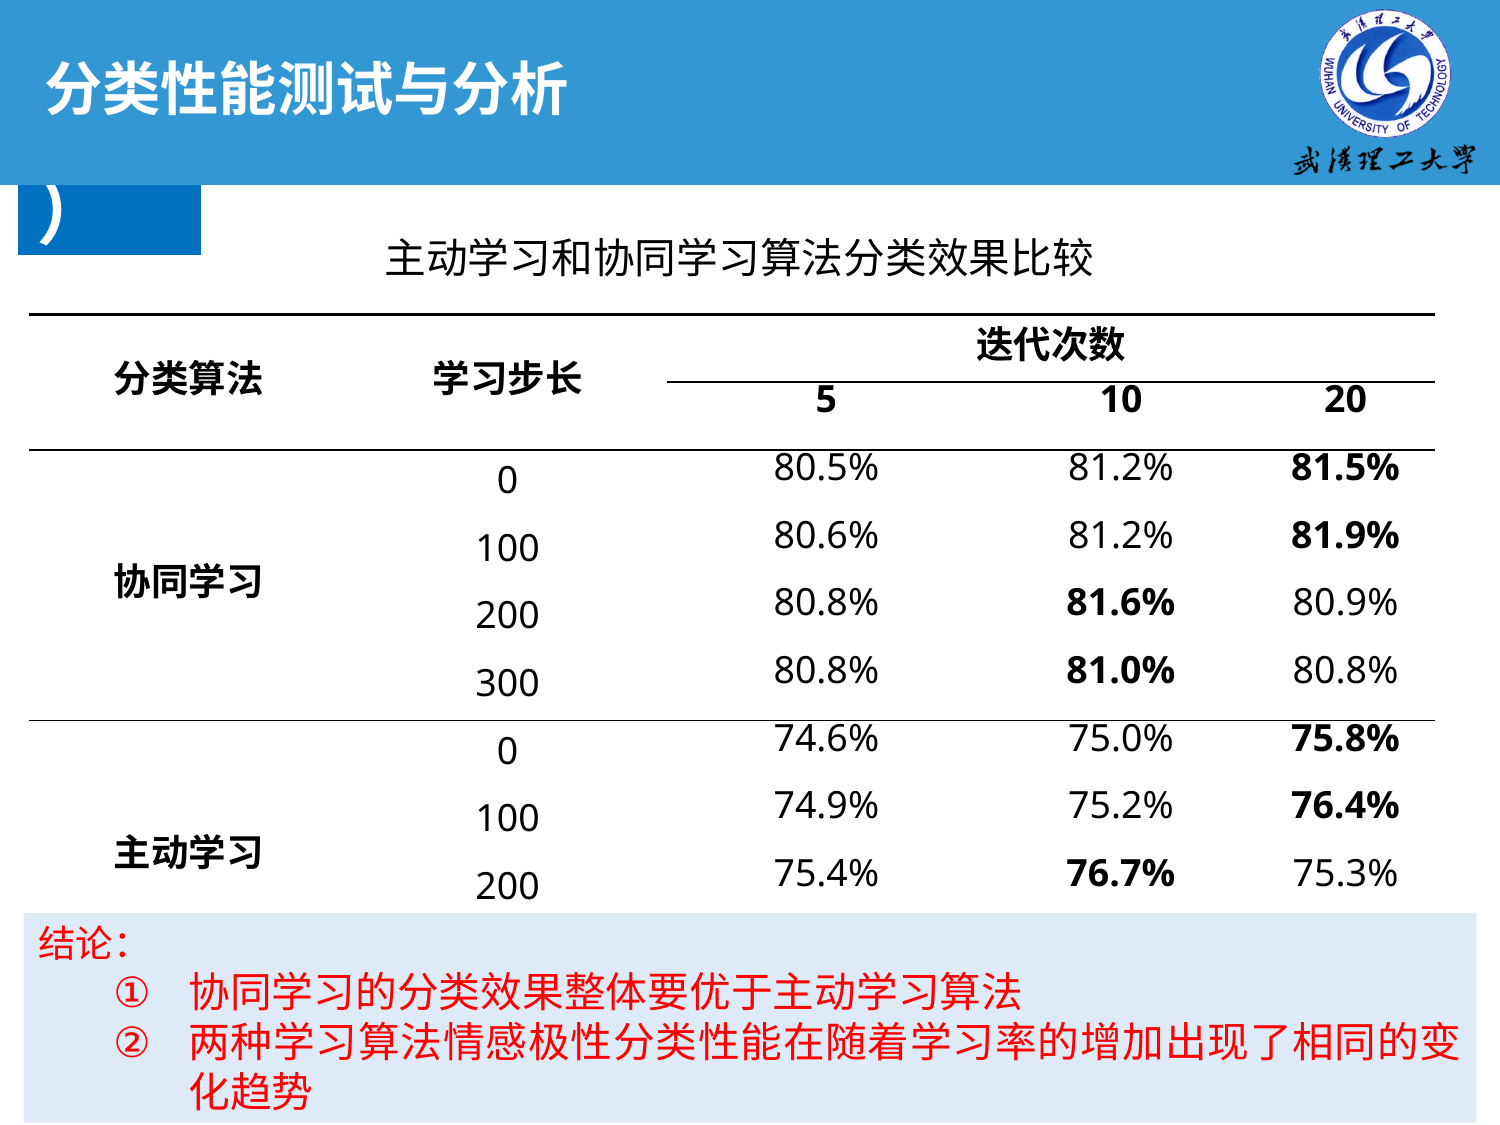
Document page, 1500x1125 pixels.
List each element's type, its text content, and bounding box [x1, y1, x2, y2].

table_cell 主动学习 [29, 721, 348, 912]
table_cell 81.9% [1256, 517, 1435, 585]
table_cell 75.8% [1256, 721, 1435, 788]
table_cell 0 [348, 721, 667, 788]
table_cell 80.9% [1256, 585, 1435, 653]
text_box [0, 960, 1500, 1125]
table_cell 80.6% [667, 517, 986, 585]
table_cell 76.7% [986, 856, 1256, 912]
table_cell 81.5% [1256, 451, 1435, 517]
table_cell 100 [348, 788, 667, 856]
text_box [0, 0, 1500, 185]
text_box 主动学习和协同学习算法分类效果比较 [369, 224, 1110, 290]
table_header 分类算法 [29, 316, 348, 449]
table_cell 81.2% [986, 451, 1256, 517]
table_cell 5 [667, 383, 986, 449]
table_cell 20 [1256, 383, 1435, 449]
table_cell 74.9% [667, 788, 986, 856]
table_header 迭代次数 [667, 316, 1435, 381]
table_cell 80.8% [667, 585, 986, 653]
table_cell 75.2% [986, 788, 1256, 856]
table_cell 80.5% [667, 451, 986, 517]
table_cell 75.4% [667, 856, 986, 912]
table_cell 81.0% [986, 653, 1256, 720]
table_cell 0 [348, 451, 667, 517]
table_cell 80.8% [667, 653, 986, 720]
table_cell 80.8% [1256, 653, 1435, 720]
table_cell 300 [348, 653, 667, 720]
text_box 结论： 协同学习的分类效果整体要优于主动学习算法 两种学习算法情感极性分类性能在随着学习率的增加出现了相同的变化趋势 [23, 912, 1477, 1123]
table_cell 76.4% [1256, 788, 1435, 856]
table_cell 81.6% [986, 585, 1256, 653]
table_cell 75.3% [1256, 856, 1435, 912]
table_header 学习步长 [348, 316, 667, 449]
table_cell 协同学习 [29, 451, 348, 720]
table_cell 200 [348, 585, 667, 653]
table_cell 75.0% [986, 721, 1256, 788]
table_cell 74.6% [667, 721, 986, 788]
table_cell 100 [348, 517, 667, 585]
table_cell 81.2% [986, 517, 1256, 585]
table_cell 200 [348, 856, 667, 912]
table_cell 10 [986, 383, 1256, 449]
